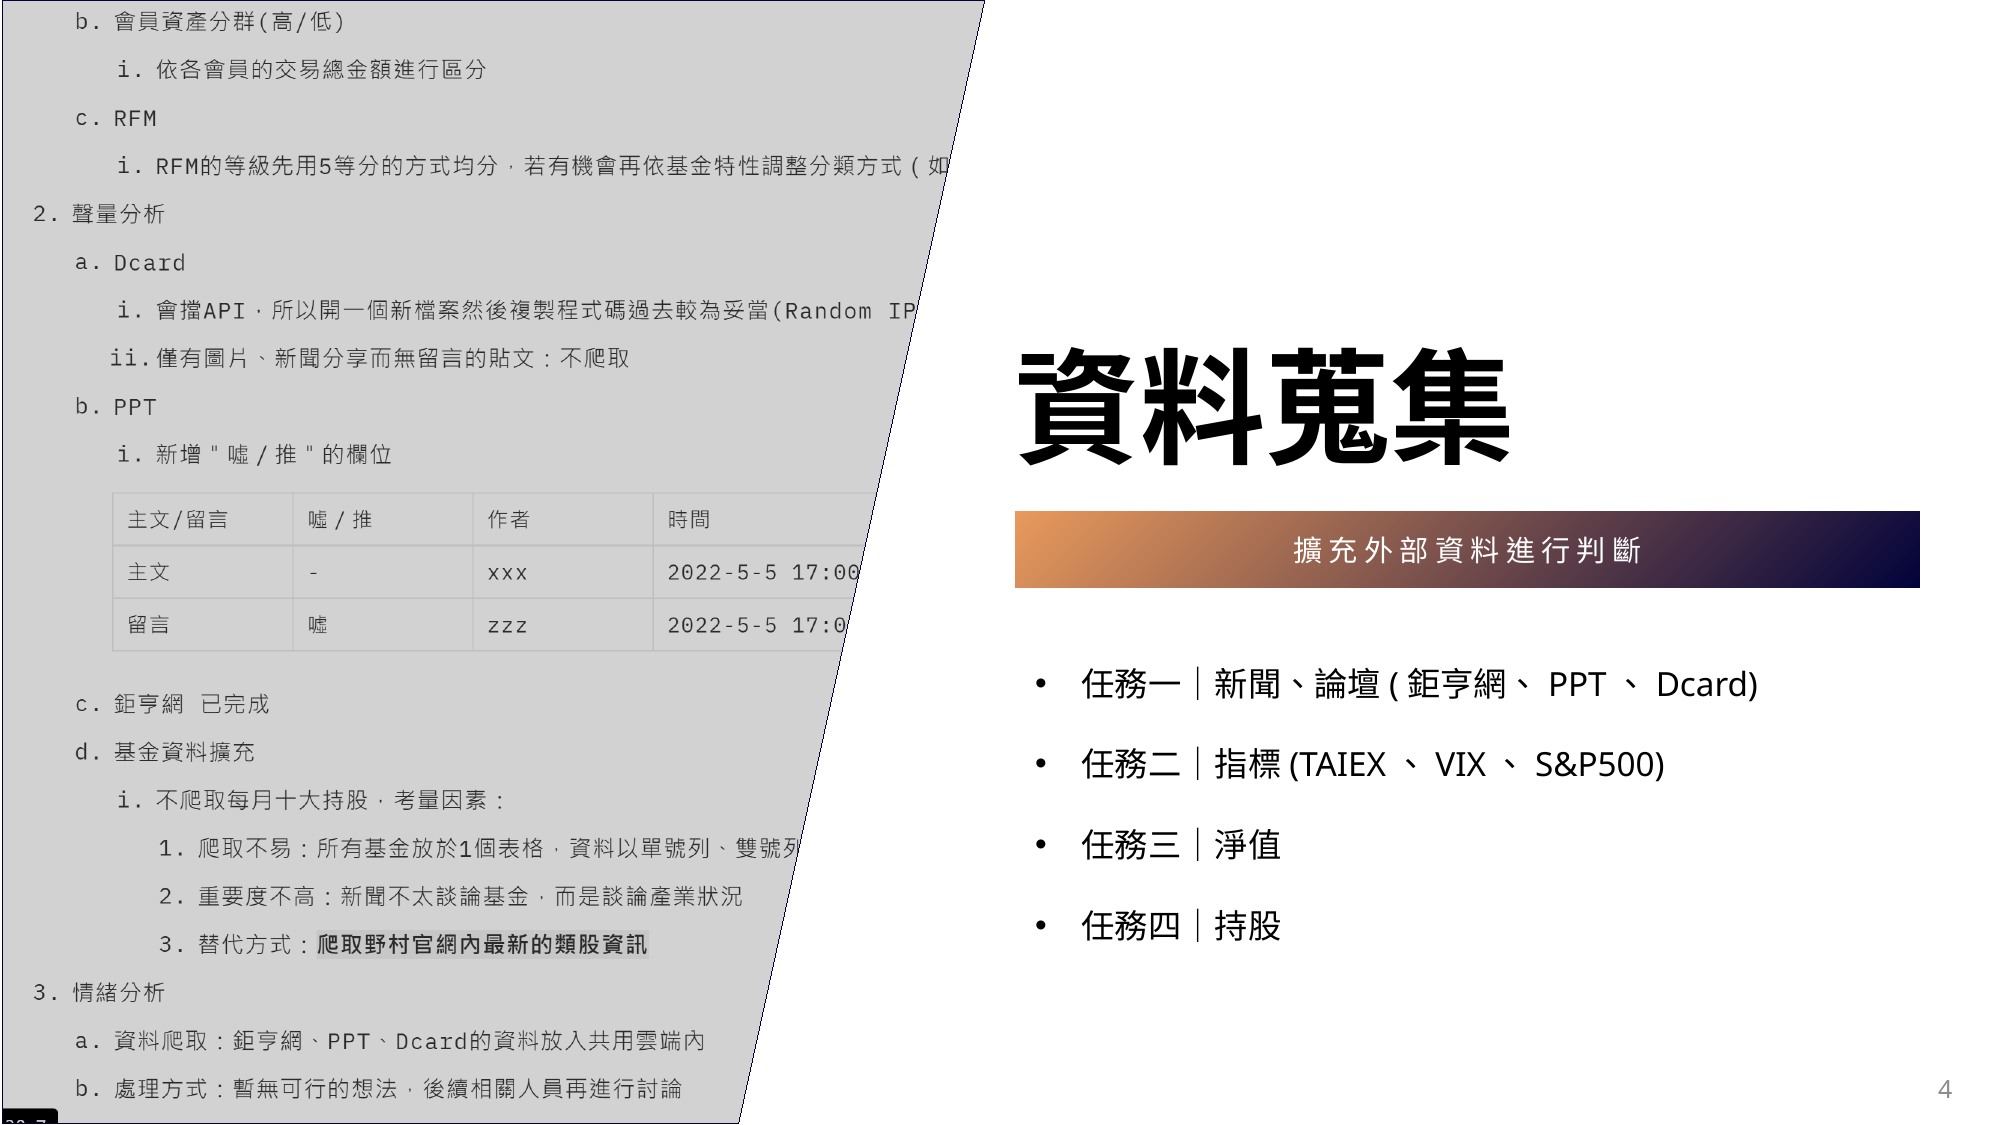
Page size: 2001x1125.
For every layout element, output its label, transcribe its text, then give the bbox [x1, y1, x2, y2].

title 資料蒐集 [999, 246, 1968, 481]
picture [2, 0, 985, 1124]
list 擴充外部資料進行判斷 [1015, 511, 1920, 588]
list 任務一｜新聞、論壇(鉅亨網、PPT、Dcard) 任務二｜指標(TAIEX、VIX、S&P500) 任務三｜淨值 任務四｜持股 [1020, 635, 1783, 955]
